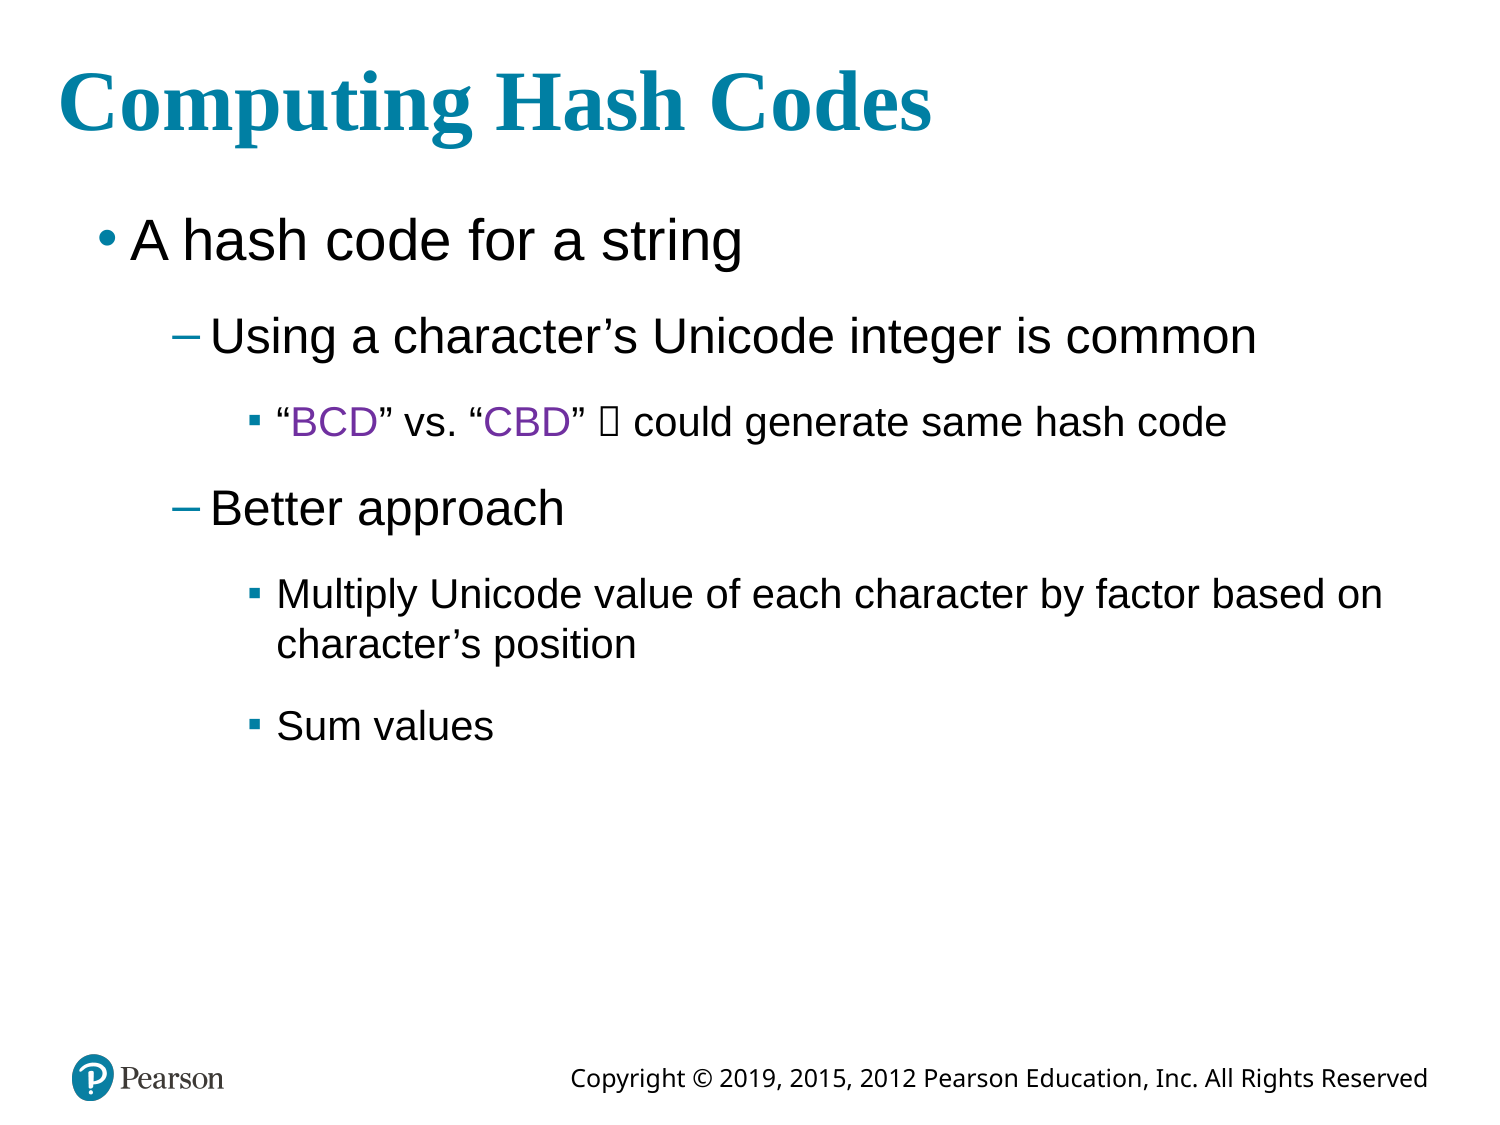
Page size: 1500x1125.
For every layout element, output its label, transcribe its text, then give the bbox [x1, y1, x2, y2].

picture [72, 1054, 88, 1070]
picture [72, 1087, 83, 1101]
picture [98, 1054, 224, 1101]
title Computing Hash Codes [41, 28, 1440, 164]
picture [80, 1063, 106, 1088]
list A hash code for a string Using a character’s Unicode integer is common “BCD” vs. “CBD”  could generate same hash code Better approach Multiply Unicode value of each character by factor based on character’s position Sum values [65, 186, 1417, 976]
